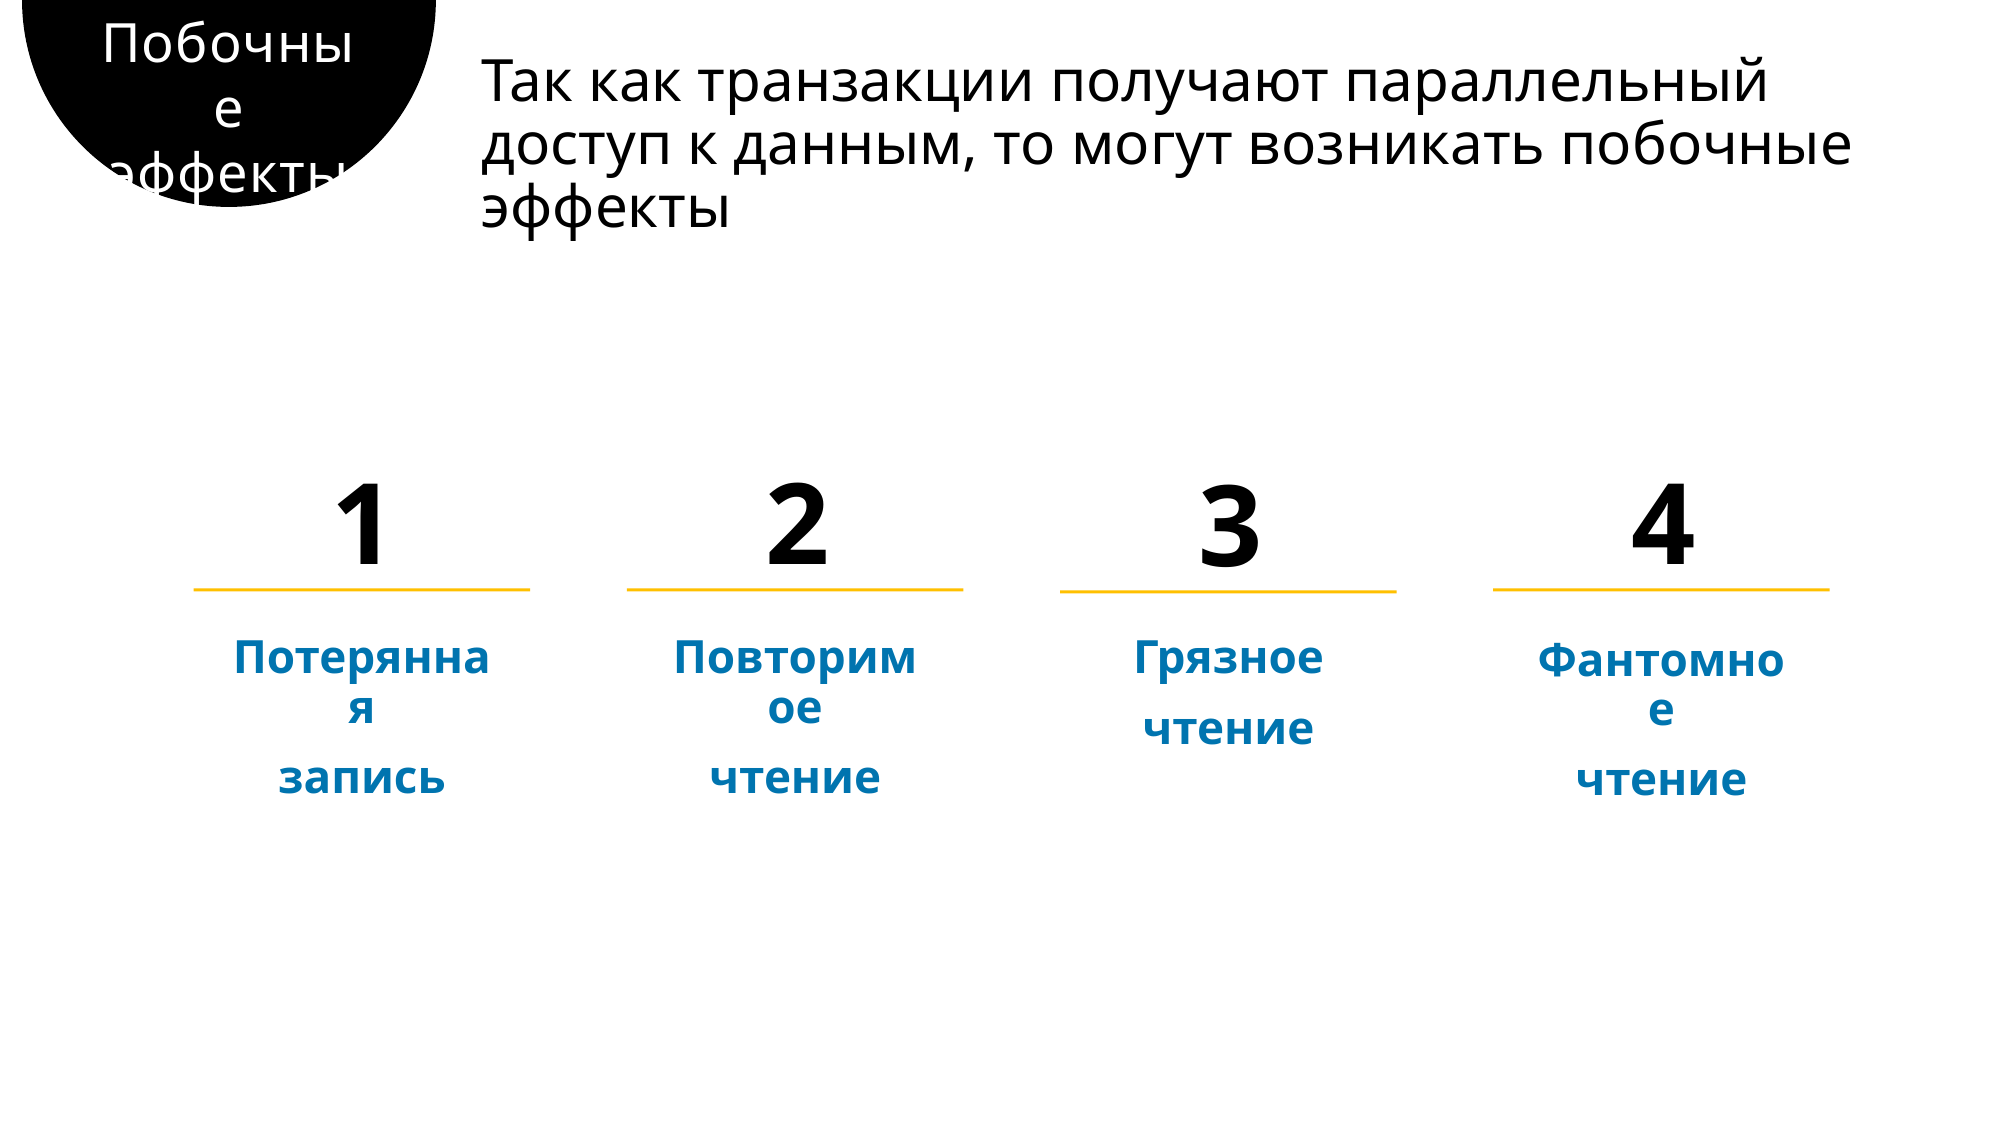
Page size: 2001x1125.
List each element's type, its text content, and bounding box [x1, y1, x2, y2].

text_box 1 [317, 459, 403, 577]
text_box Так как транзакции получают параллельный доступ к данным, то могут возникать побочные эффекты [467, 44, 1946, 222]
text_box [1492, 587, 1831, 592]
text_box Побочные эффекты [81, 1, 377, 211]
text_box Фантомное чтение [1516, 629, 1807, 773]
text_box Повторимое чтение [650, 627, 941, 773]
text_box 3 [1183, 461, 1269, 579]
text_box [1059, 589, 1398, 594]
text_box [193, 587, 531, 592]
text_box Потерянная запись [216, 627, 507, 773]
text_box Грязное чтение [1083, 627, 1374, 773]
text_box [20, 0, 437, 147]
text_box [626, 587, 964, 592]
text_box 2 [750, 459, 836, 577]
text_box 4 [1616, 459, 1702, 577]
